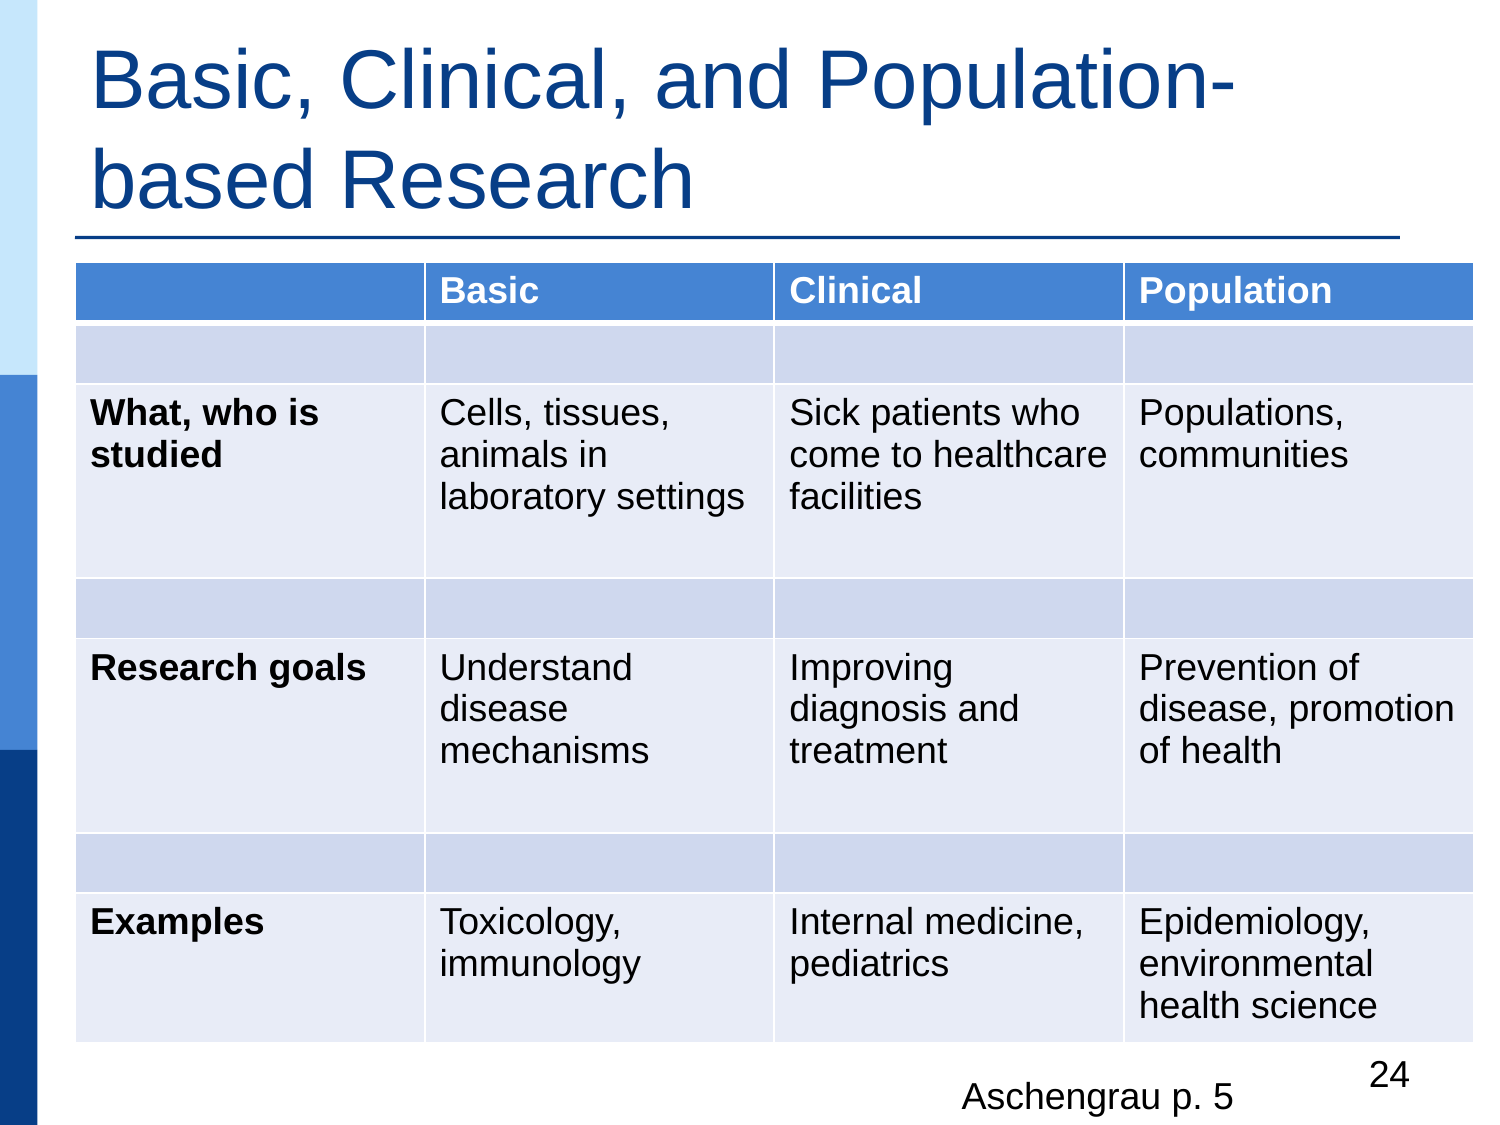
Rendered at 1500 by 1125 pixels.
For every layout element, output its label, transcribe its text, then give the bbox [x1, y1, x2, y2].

table_cell Internal medicine, pediatrics [775, 894, 1123, 1042]
table_cell [76, 326, 424, 383]
slide_number 24 [1074, 1043, 1425, 1103]
table_cell What, who is studied [76, 385, 424, 577]
table_cell Examples [76, 894, 424, 1042]
table_cell Epidemiology, environmental health science [1125, 894, 1473, 1042]
table_cell Sick patients who come to healthcare facilities [775, 385, 1123, 577]
table_header Basic [426, 263, 773, 320]
table_cell Understand disease mechanisms [426, 639, 773, 832]
table_cell Populations, communities [1125, 385, 1473, 577]
title Basic, Clinical, and Population-based Research [74, 45, 1426, 233]
table_cell [426, 834, 773, 892]
table_cell [426, 579, 773, 638]
table_cell Improving diagnosis and treatment [775, 639, 1123, 832]
table_cell Research goals [76, 639, 424, 832]
table_cell [426, 326, 773, 383]
table_header Population [1125, 263, 1473, 320]
table_cell [76, 834, 424, 892]
text_box Aschengrau p. 5 [946, 1064, 1250, 1125]
table_cell [775, 834, 1123, 892]
table_cell Cells, tissues, animals in laboratory settings [426, 385, 773, 577]
table_cell Toxicology, immunology [426, 894, 773, 1042]
table_cell Prevention of disease, promotion of health [1125, 639, 1473, 832]
table_cell [1125, 326, 1473, 383]
table_header Clinical [775, 263, 1123, 320]
table_cell [775, 326, 1123, 383]
table_header [76, 263, 424, 320]
table_cell [1125, 834, 1473, 892]
table_cell [775, 579, 1123, 638]
table_cell [76, 579, 424, 638]
table_cell [1125, 579, 1473, 638]
